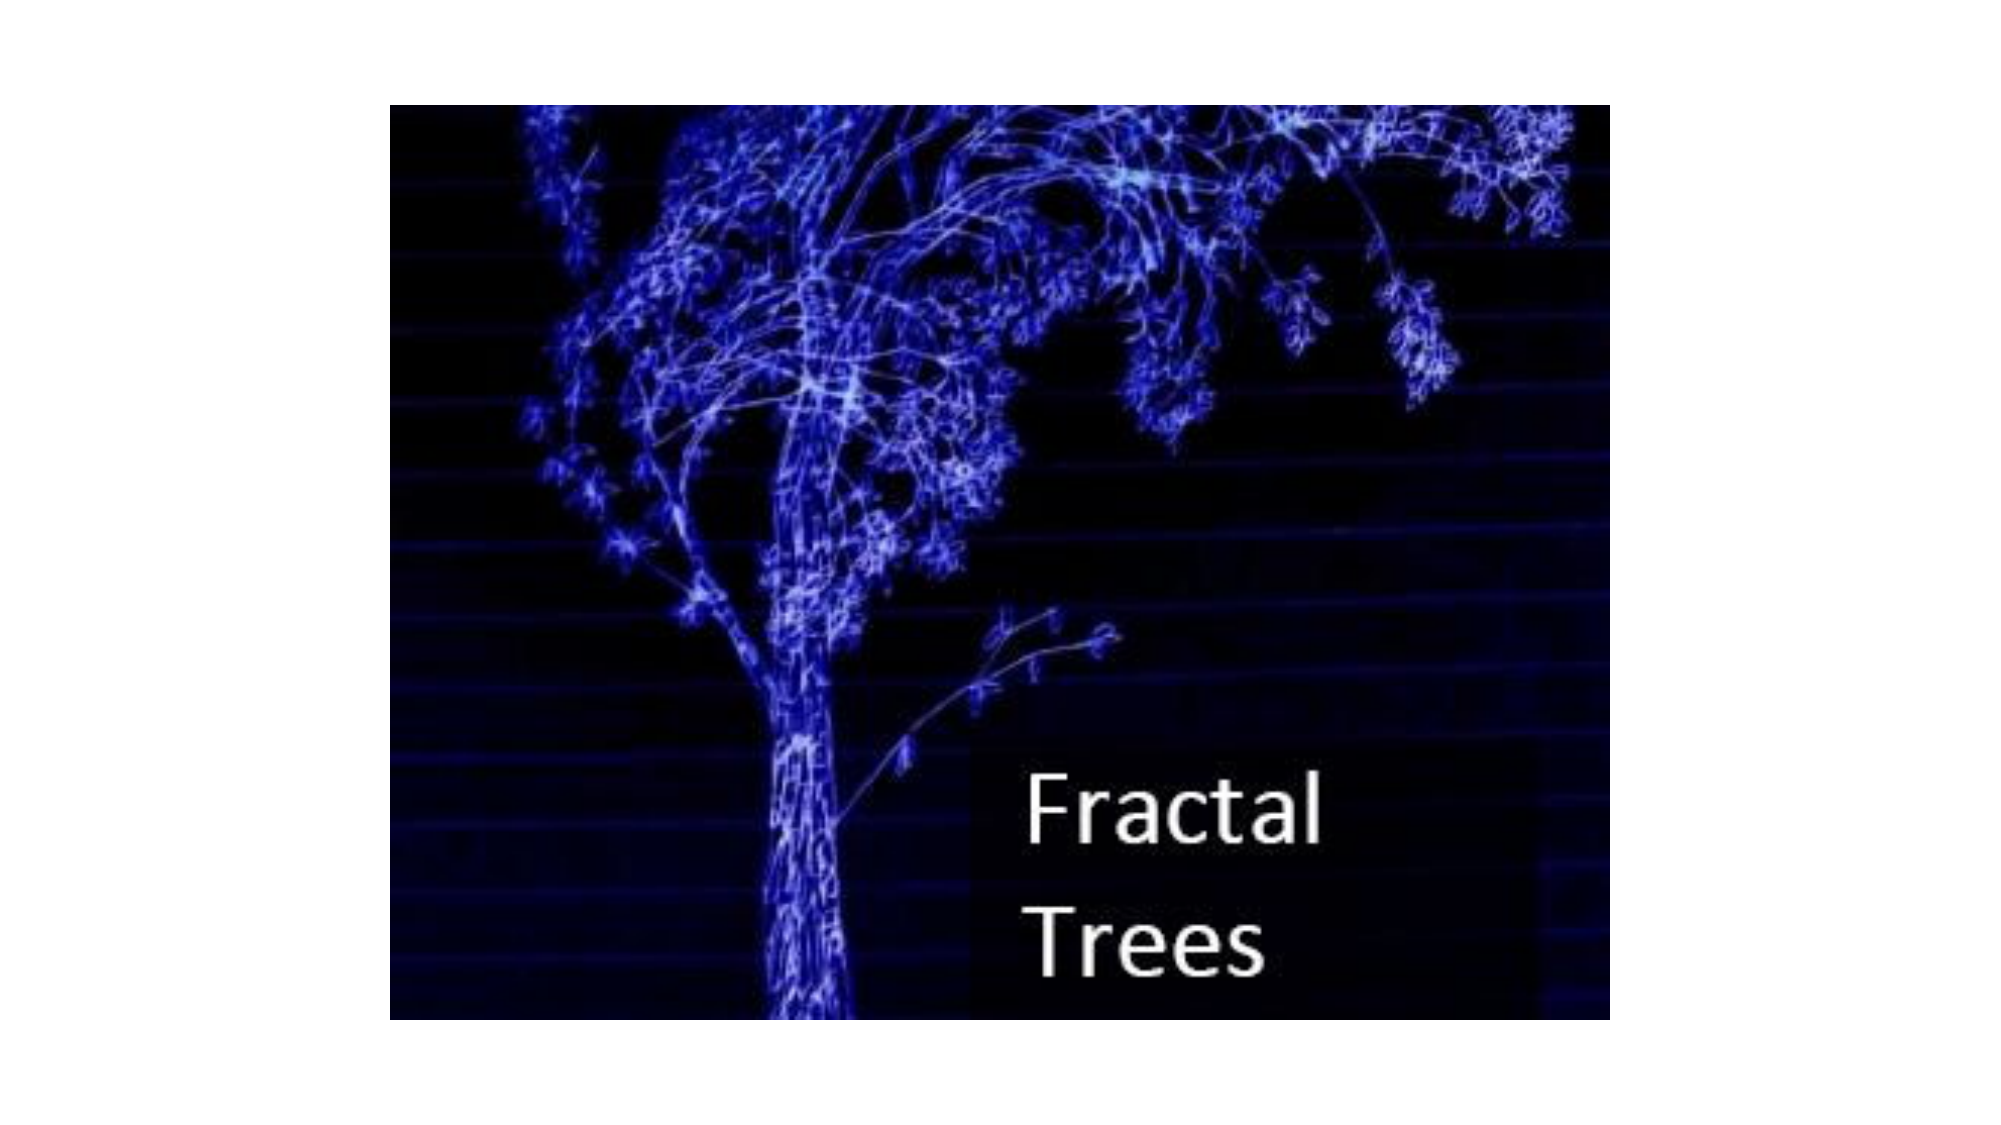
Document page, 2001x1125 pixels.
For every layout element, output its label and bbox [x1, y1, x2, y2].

picture [390, 105, 1610, 1020]
